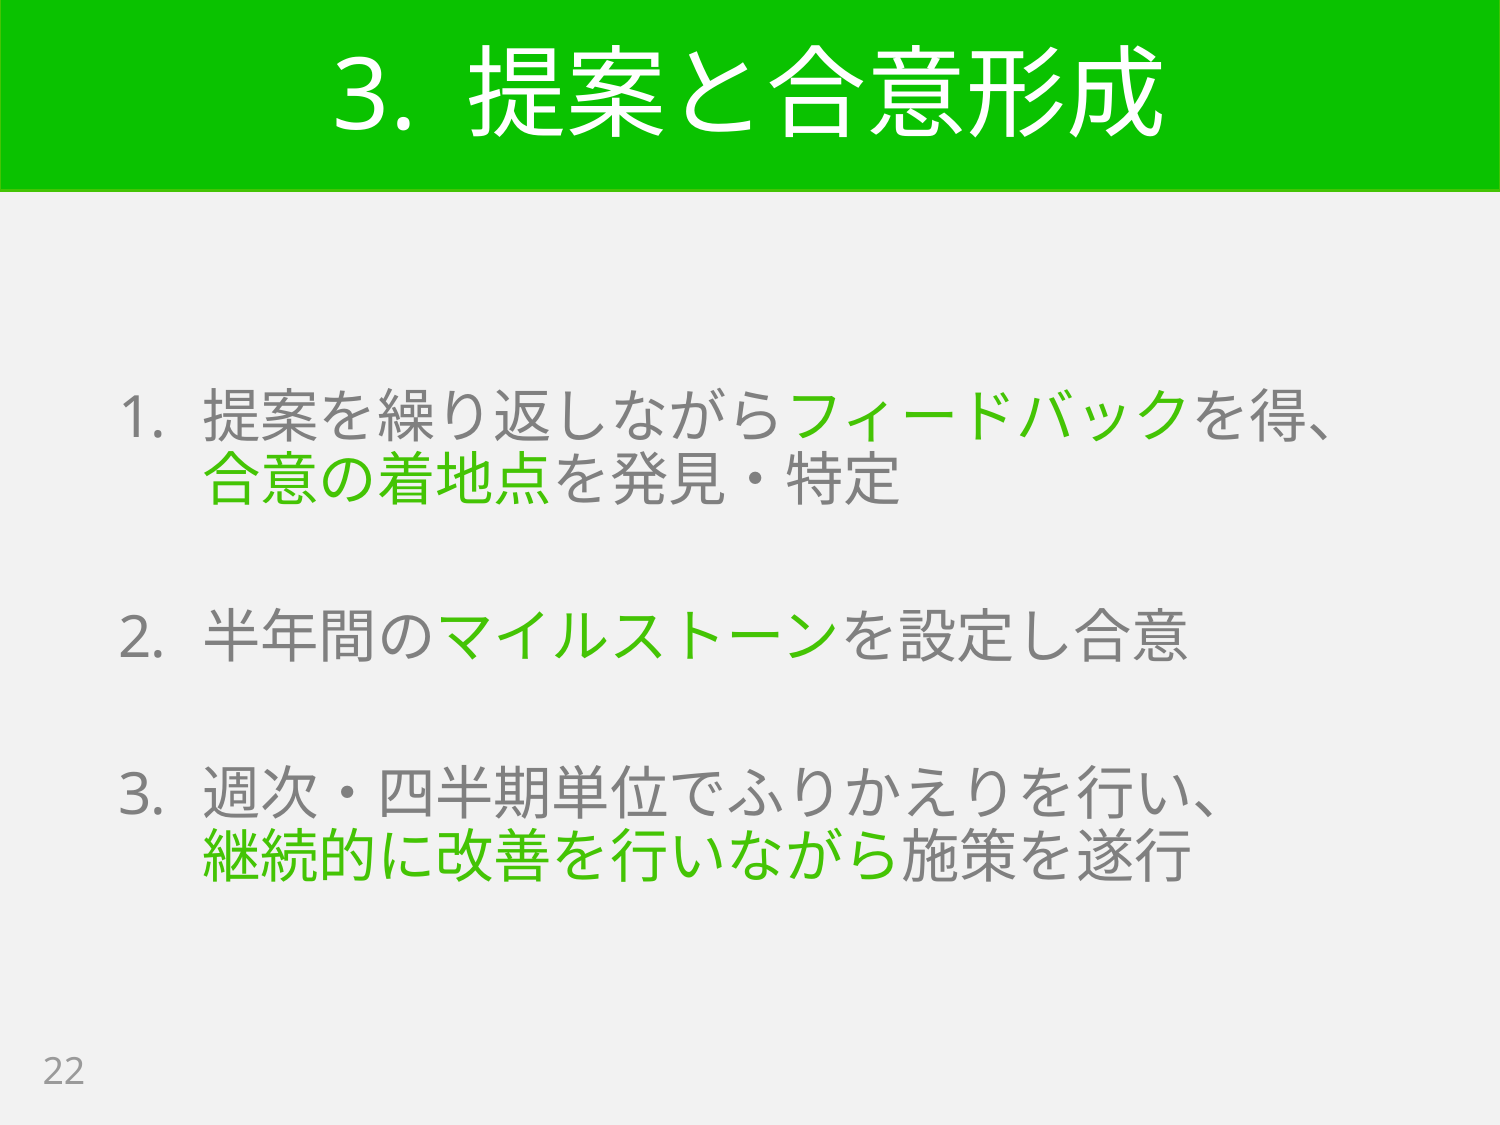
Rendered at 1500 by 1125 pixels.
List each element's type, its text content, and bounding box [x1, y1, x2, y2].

slide_number 22 [27, 1042, 146, 1102]
list 提案を繰り返しながらフィードバックを得、 合意の着地点を発見・特定 半年間のマイルストーンを設定し合意 週次・四半期単位でふりかえりを行い、 継続的に改善を行いながら施策を遂行 [103, 277, 1397, 1000]
title 3. 提案と合意形成 [0, 53, 1500, 140]
